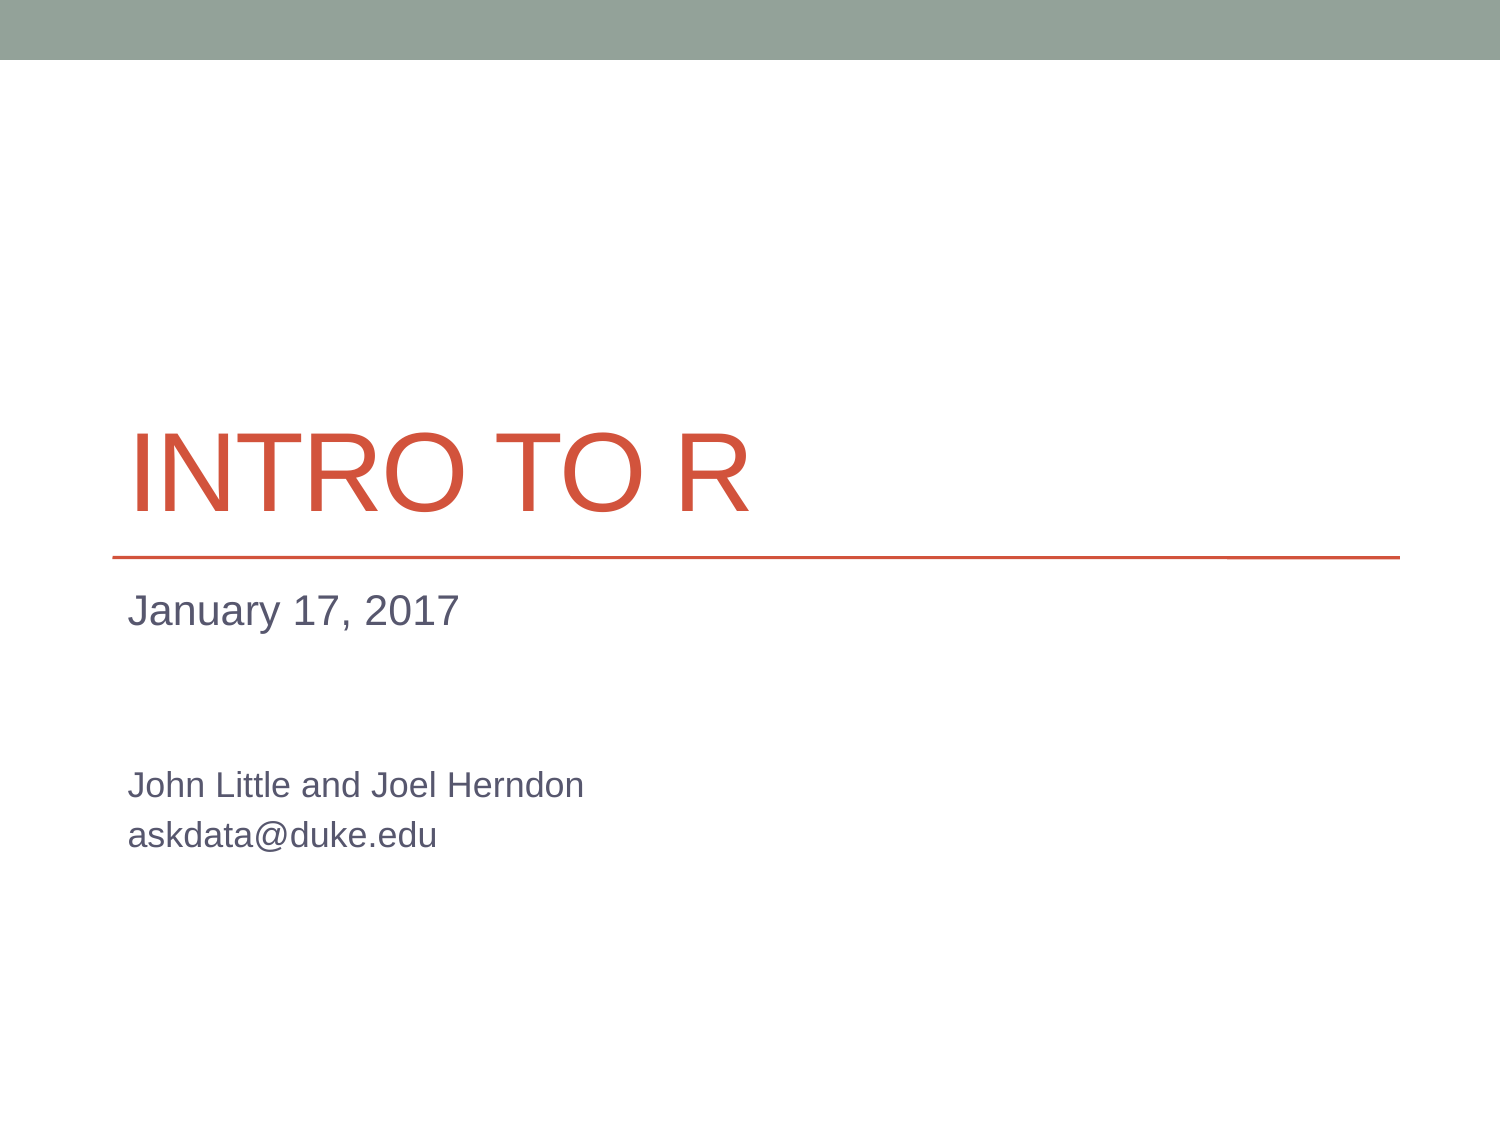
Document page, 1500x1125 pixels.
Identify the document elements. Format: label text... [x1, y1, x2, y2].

subtitle January 17, 2017 John Little and Joel Herndon askdata@duke.edu [112, 575, 1163, 863]
title Intro to R [112, 224, 1400, 542]
